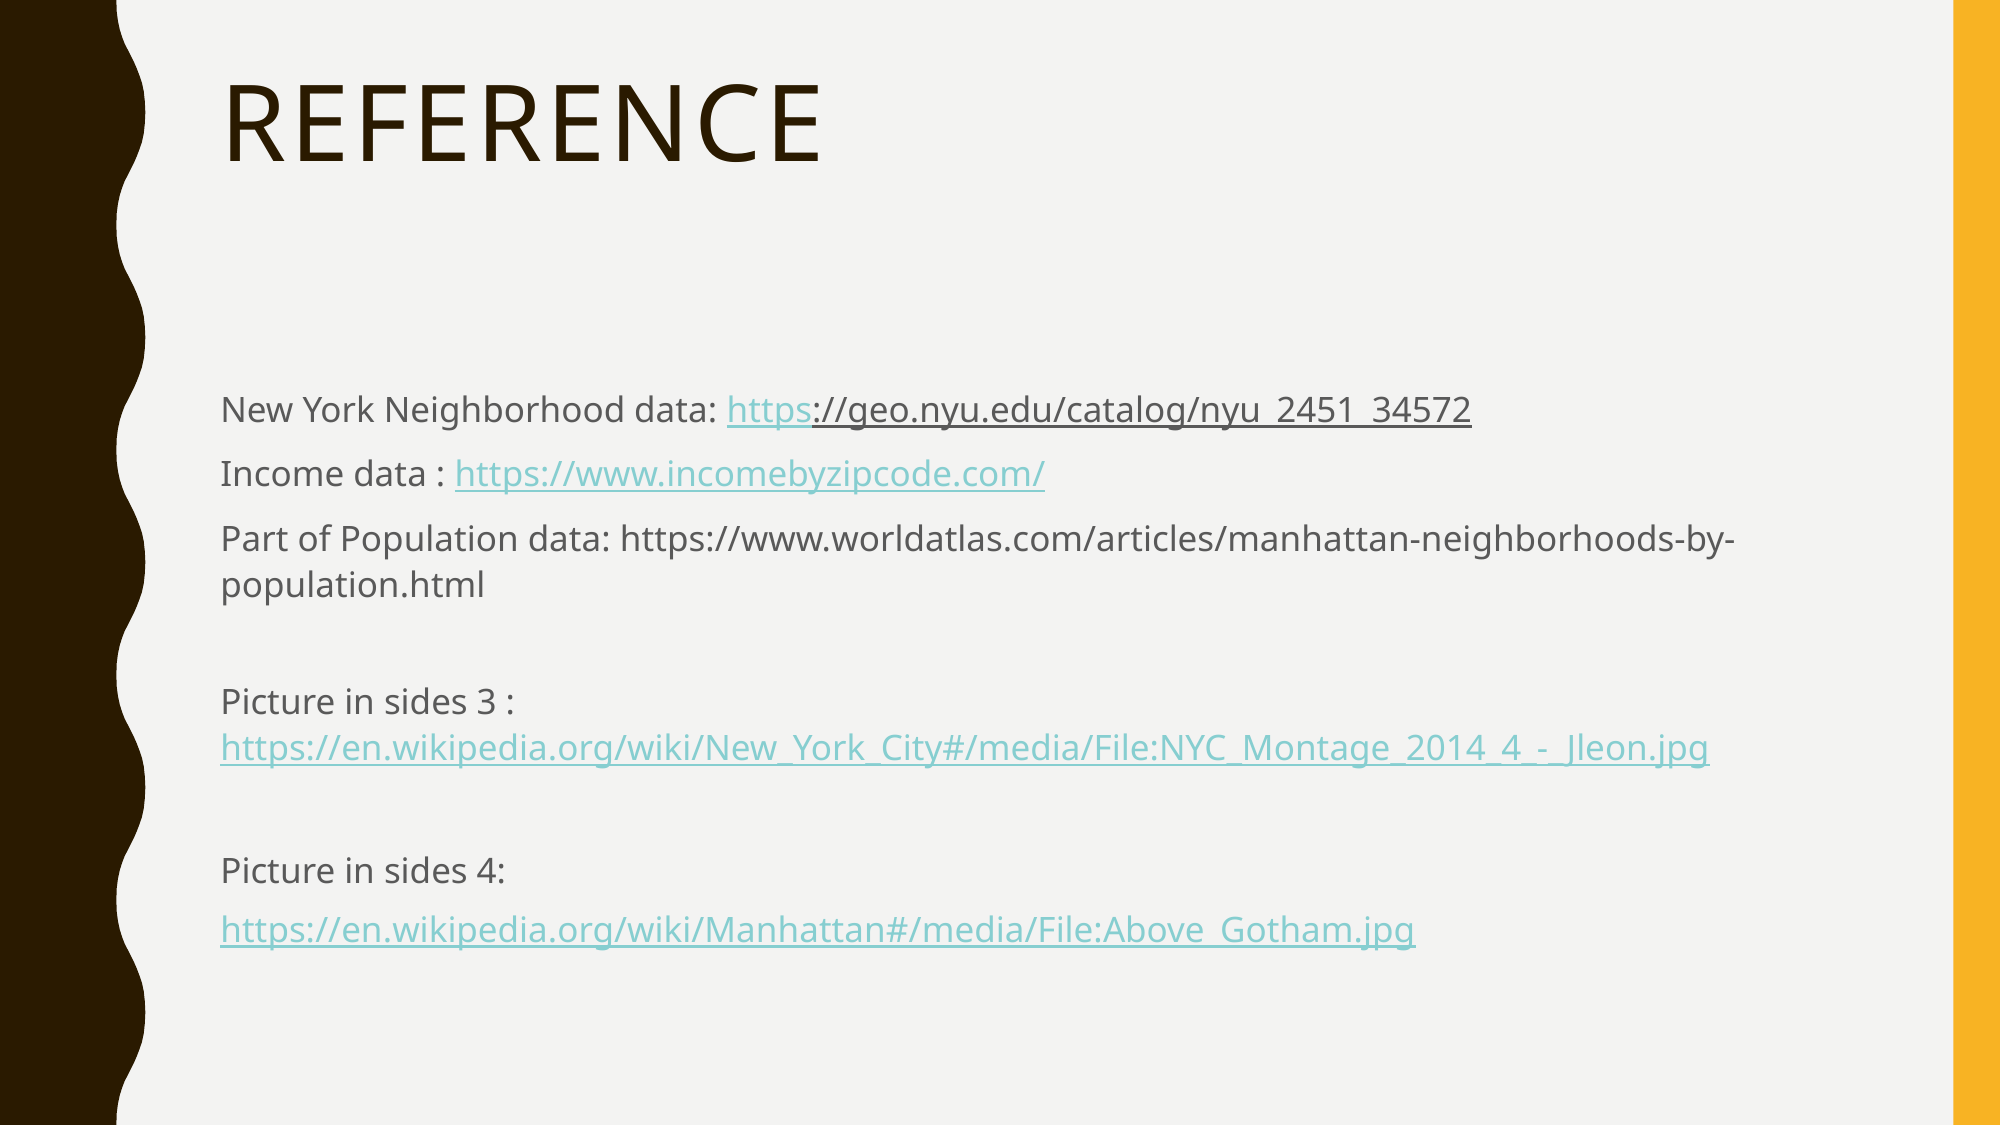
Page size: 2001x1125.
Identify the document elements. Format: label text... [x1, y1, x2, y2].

list New York Neighborhood data: https://geo.nyu.edu/catalog/nyu_2451_34572 Income data : https://www.incomebyzipcode.com/ Part of Population data: https://www.worldatlas.com/articles/manhattan-neighborhoods-by-population.html Picture in sides 3 : https://en.wikipedia.org/wiki/New_York_City#/media/File:NYC_Montage_2014_4_-_Jleon.jpg Picture in sides 4: https://en.wikipedia.org/wiki/Manhattan#/media/File:Above_Gotham.jpg [205, 375, 1875, 965]
title Reference [205, 62, 1875, 308]
